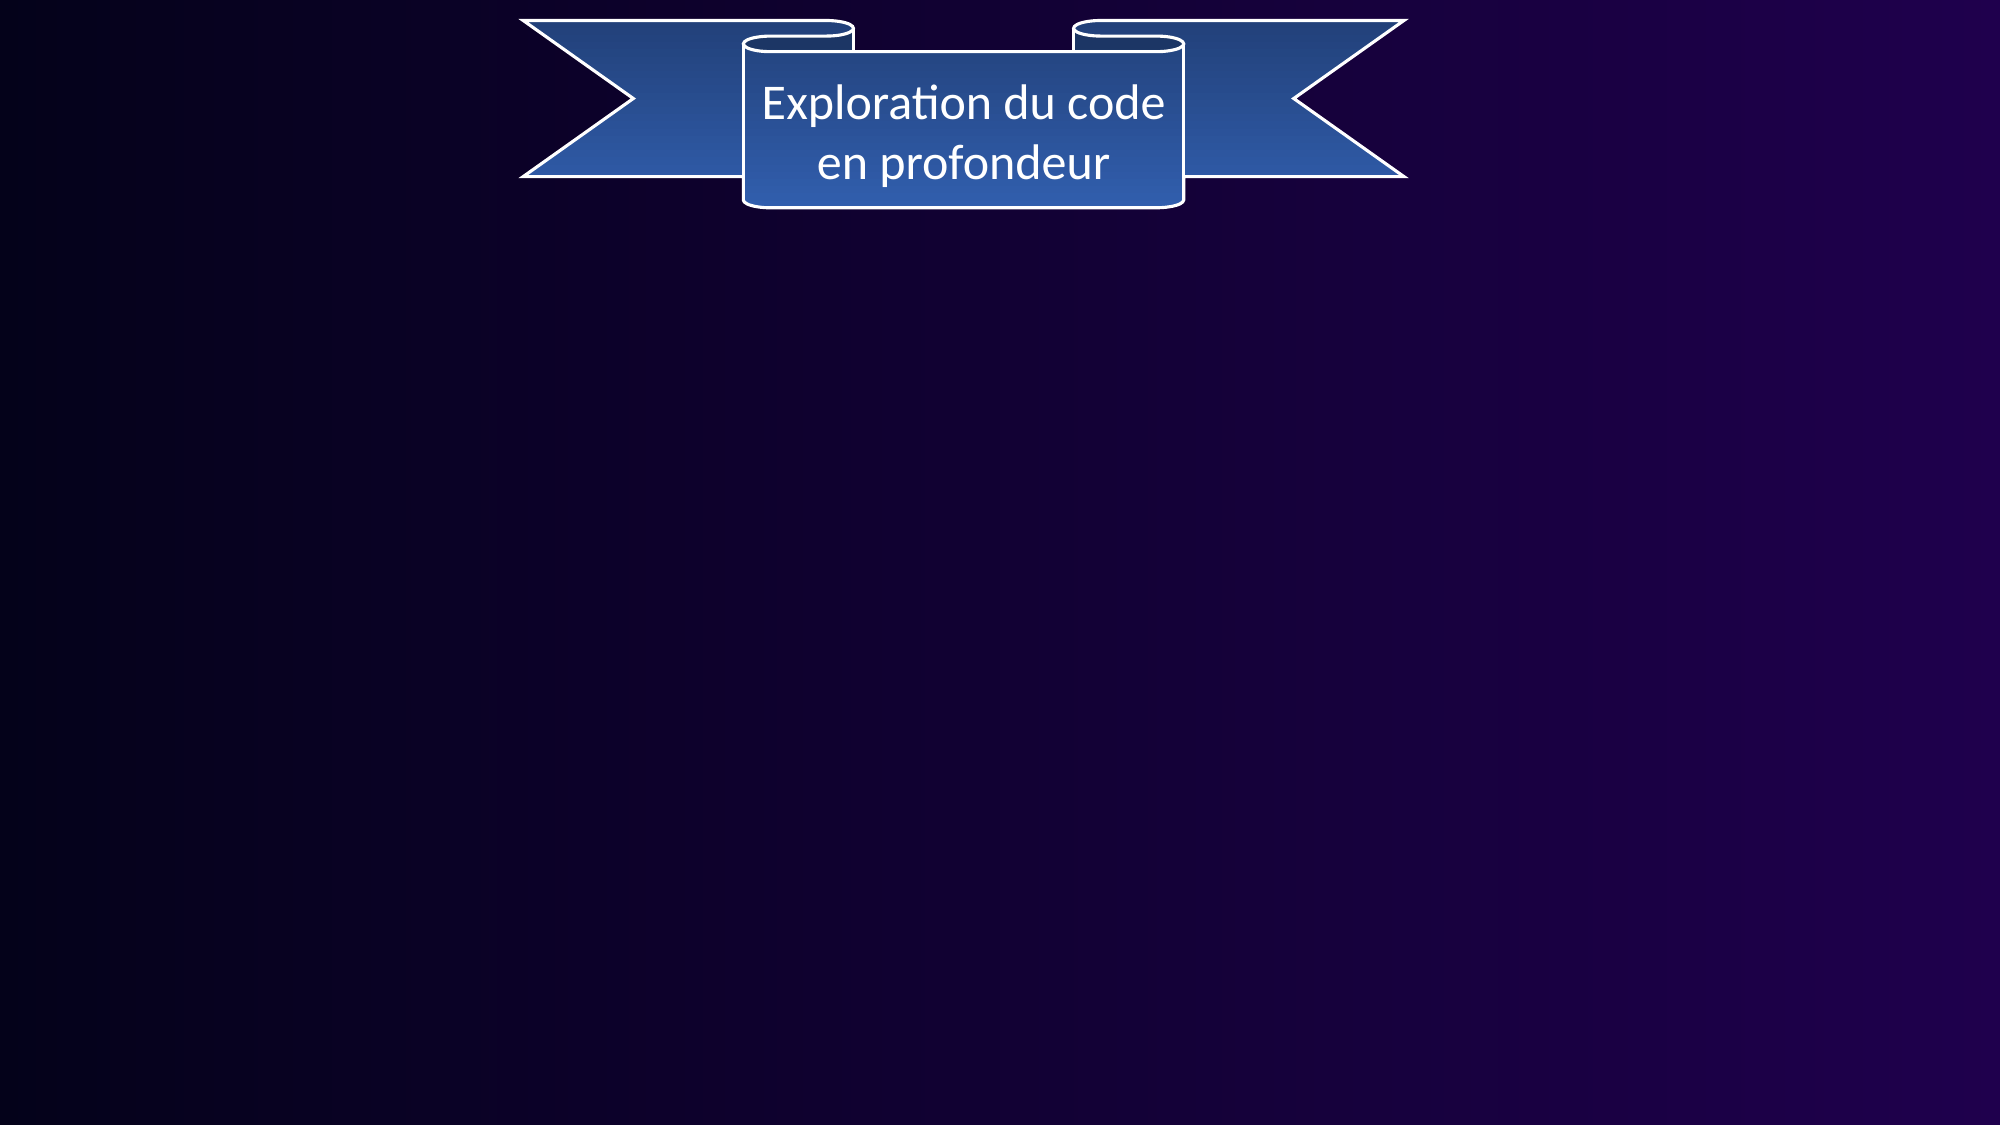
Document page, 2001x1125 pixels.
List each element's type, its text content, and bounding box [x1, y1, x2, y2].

text_box Exploration du code en profondeur [518, 18, 1409, 210]
